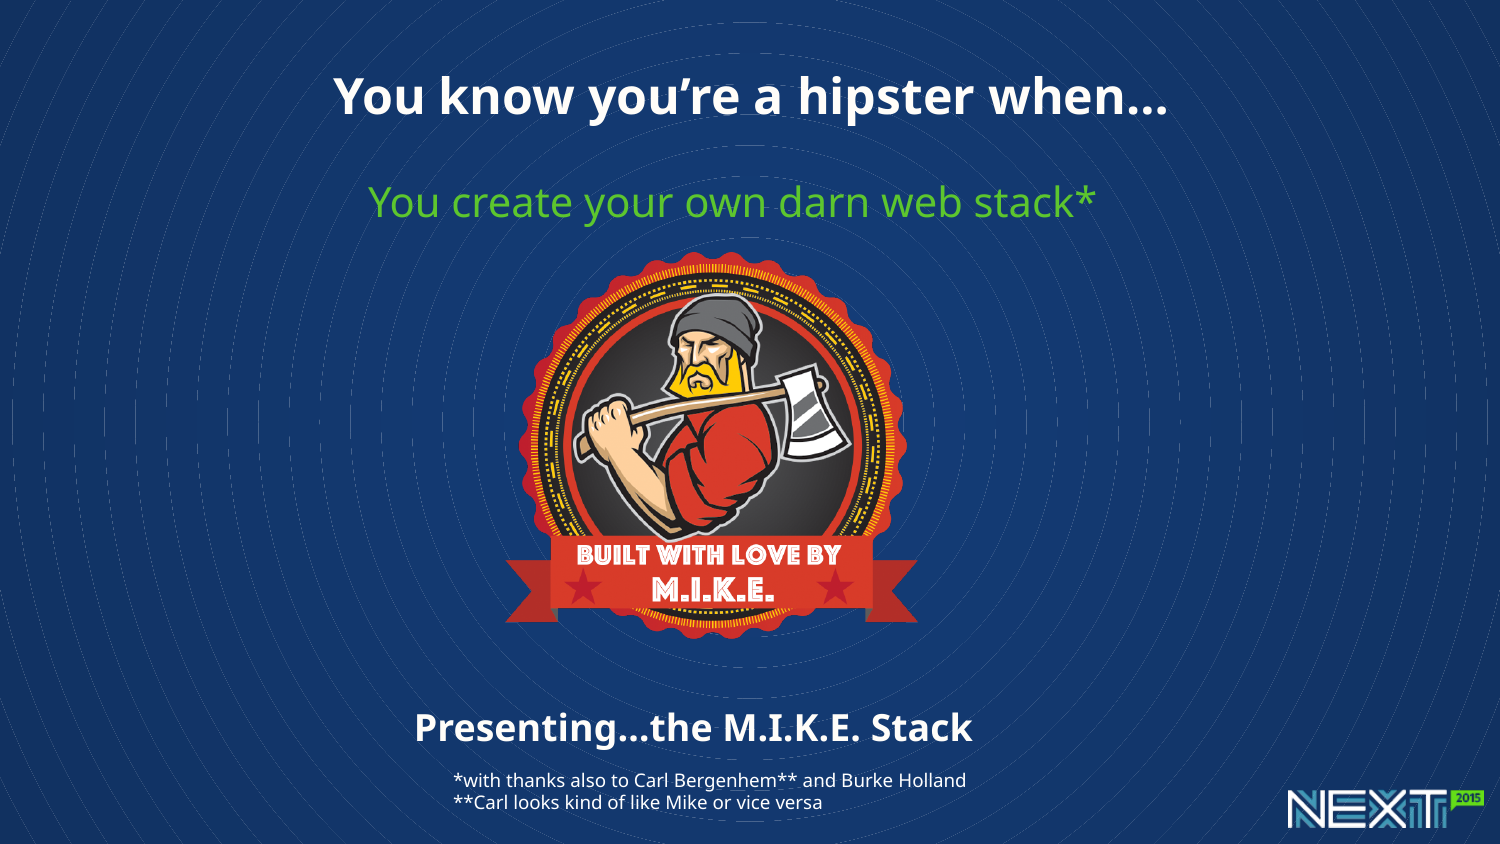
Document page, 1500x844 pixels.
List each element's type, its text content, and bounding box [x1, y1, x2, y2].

picture [1288, 789, 1484, 828]
list You create your own darn web stack* [349, 175, 1117, 754]
title You know you’re a hipster when… [53, 64, 1449, 132]
text_box *with thanks also to Carl Bergenhem** and Burke Holland **Carl looks kind of like Mike or vice versa [441, 762, 978, 820]
text_box Presenting…the M.I.K.E. Stack [402, 698, 985, 755]
picture [505, 252, 918, 639]
